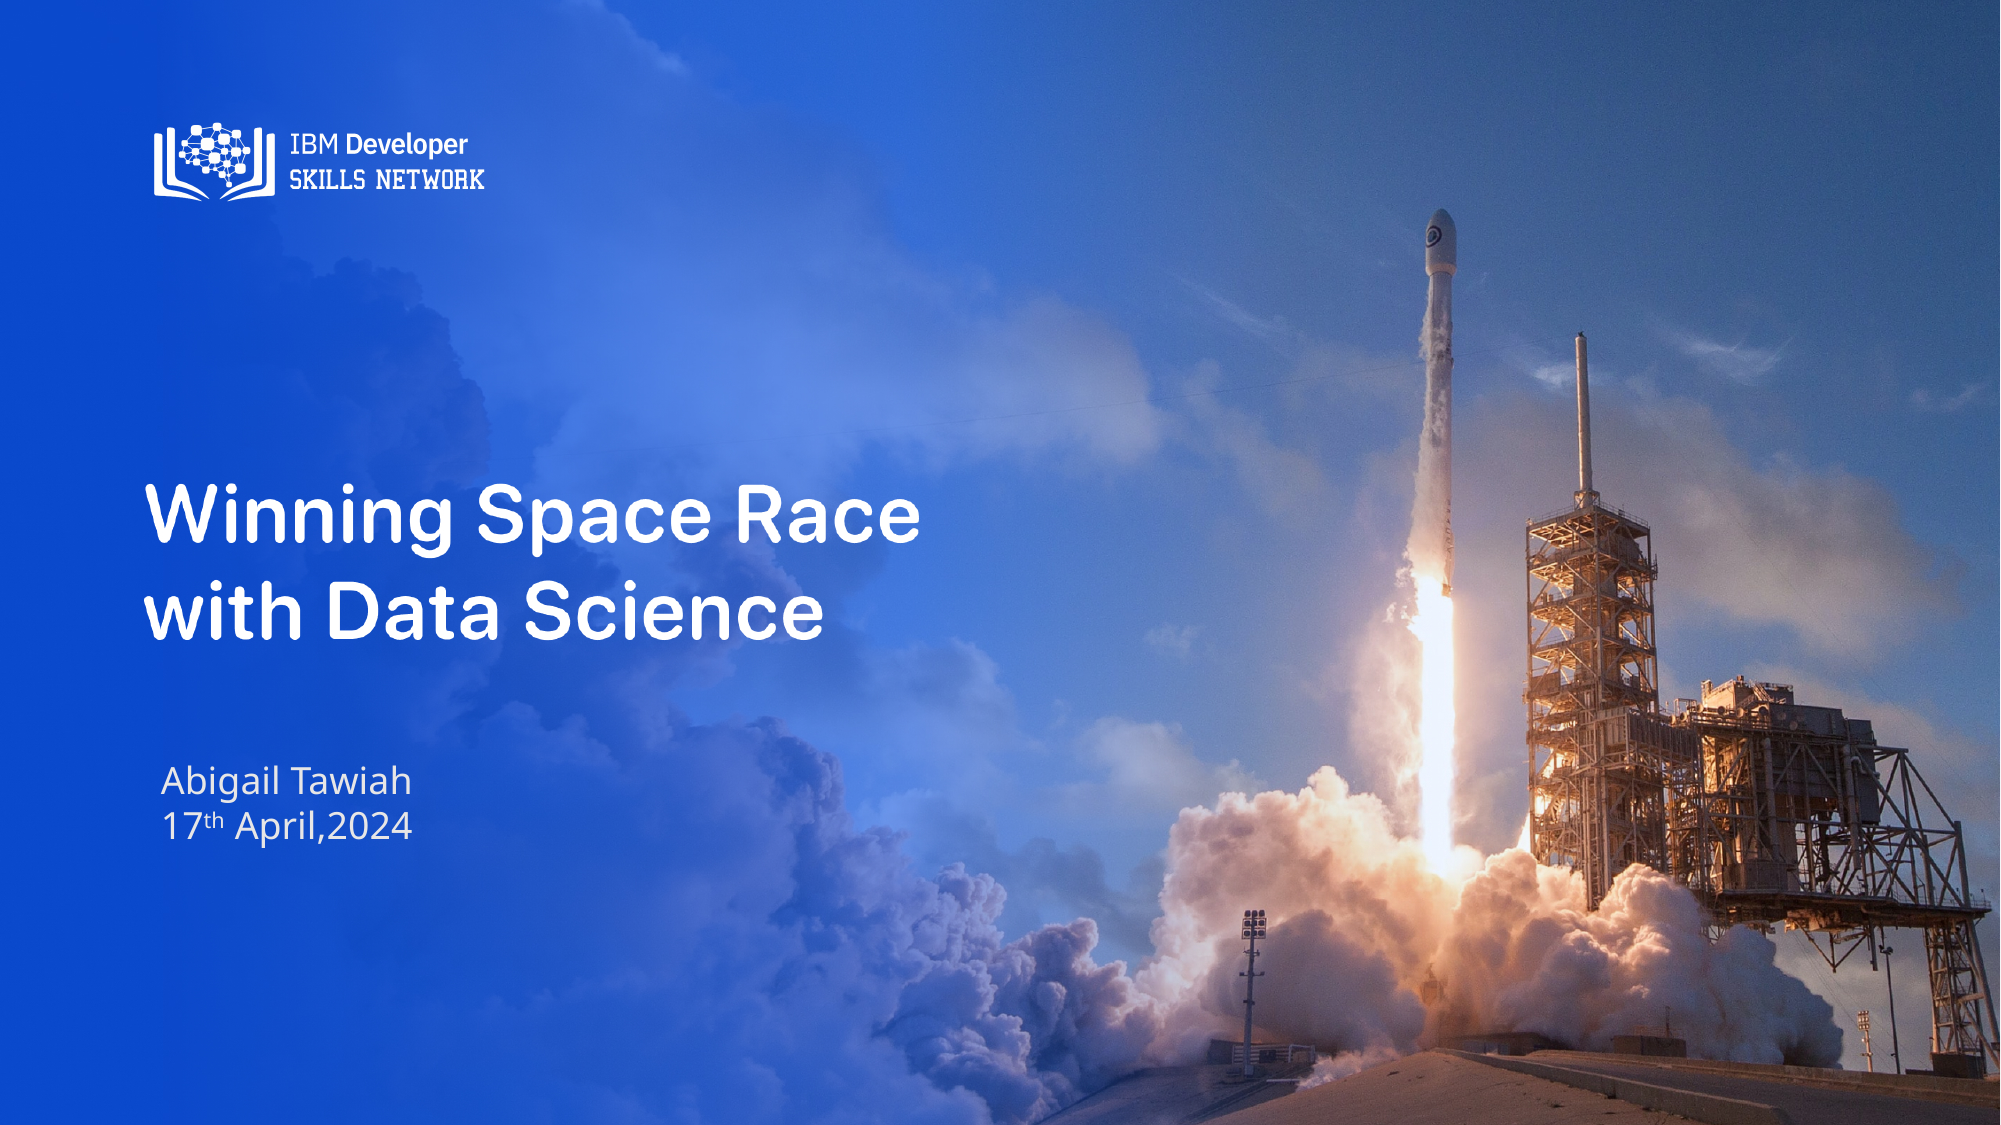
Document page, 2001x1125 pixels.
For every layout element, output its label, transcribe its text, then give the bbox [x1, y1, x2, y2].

text_box Abigail Tawiah 17th April,2024 [145, 749, 559, 855]
picture [0, 0, 2001, 1125]
